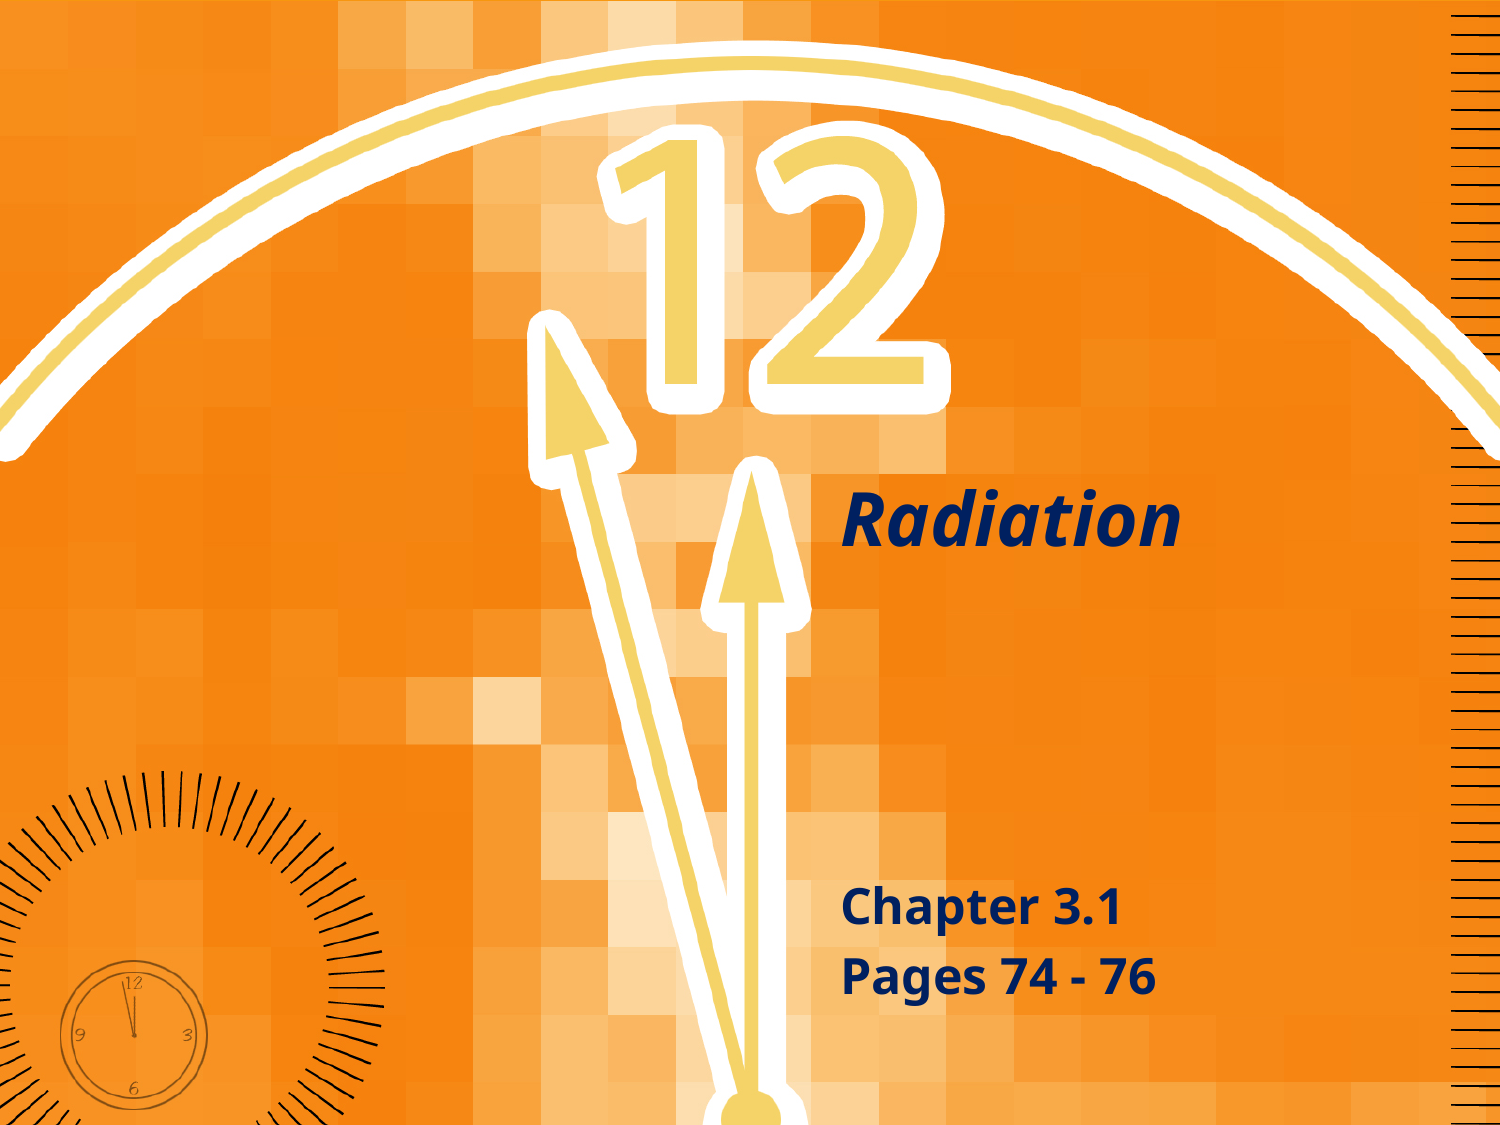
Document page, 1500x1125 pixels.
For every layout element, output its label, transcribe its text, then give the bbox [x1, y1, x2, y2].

title Radiation [824, 468, 1451, 866]
subtitle Chapter 3.1 Pages 74 - 76 [824, 866, 1451, 1026]
picture [0, 0, 1500, 1125]
